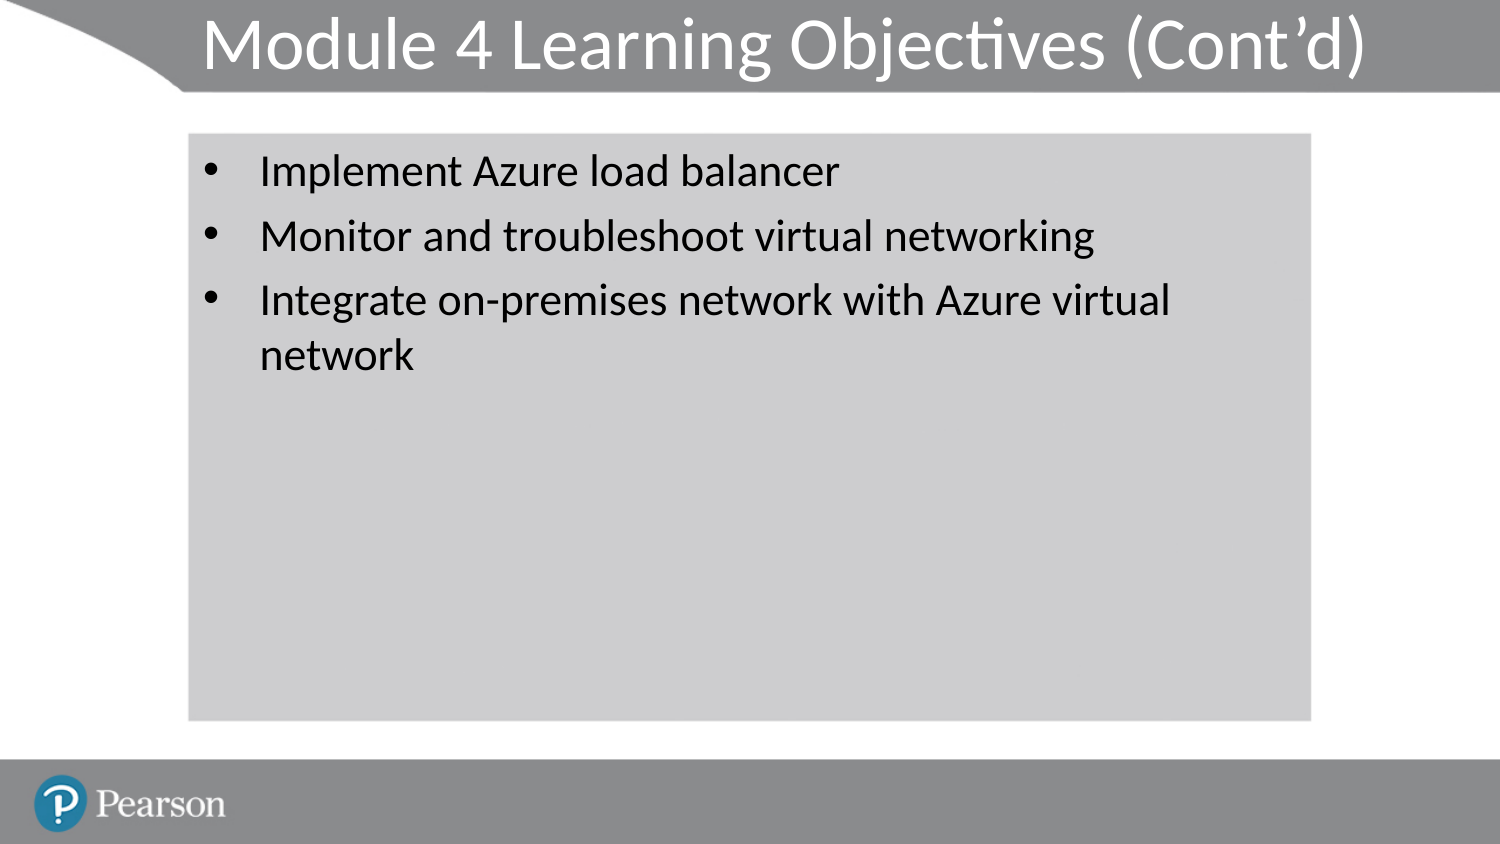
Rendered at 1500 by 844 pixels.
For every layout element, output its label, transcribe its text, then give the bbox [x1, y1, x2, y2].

list Implement Azure load balancer Monitor and troubleshoot virtual networking Integrate on-premises network with Azure virtual network [188, 133, 1311, 716]
title Module 4 Learning Objectives (Cont’d) [186, 0, 1425, 79]
picture [0, 0, 1500, 844]
